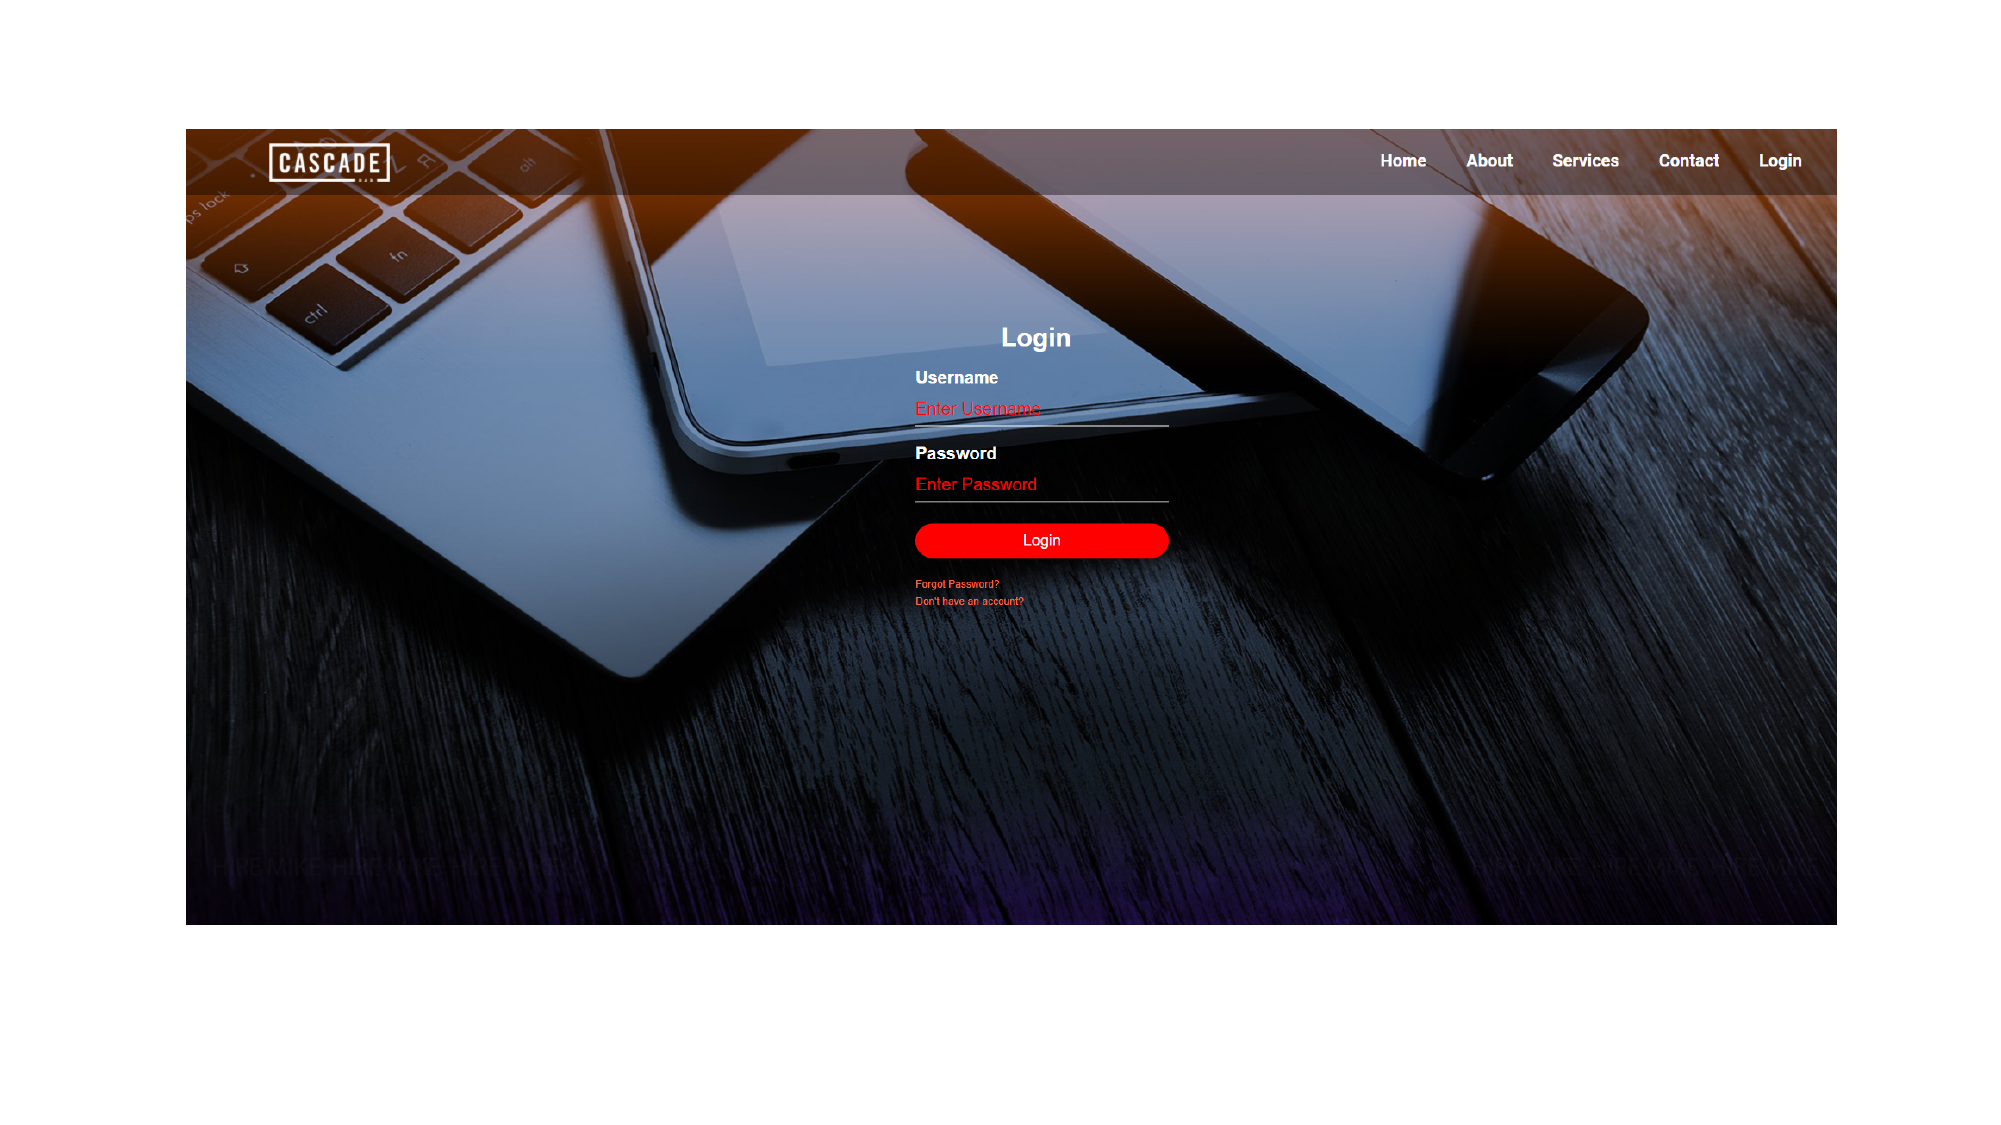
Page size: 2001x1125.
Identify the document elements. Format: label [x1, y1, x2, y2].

picture [186, 129, 1837, 925]
